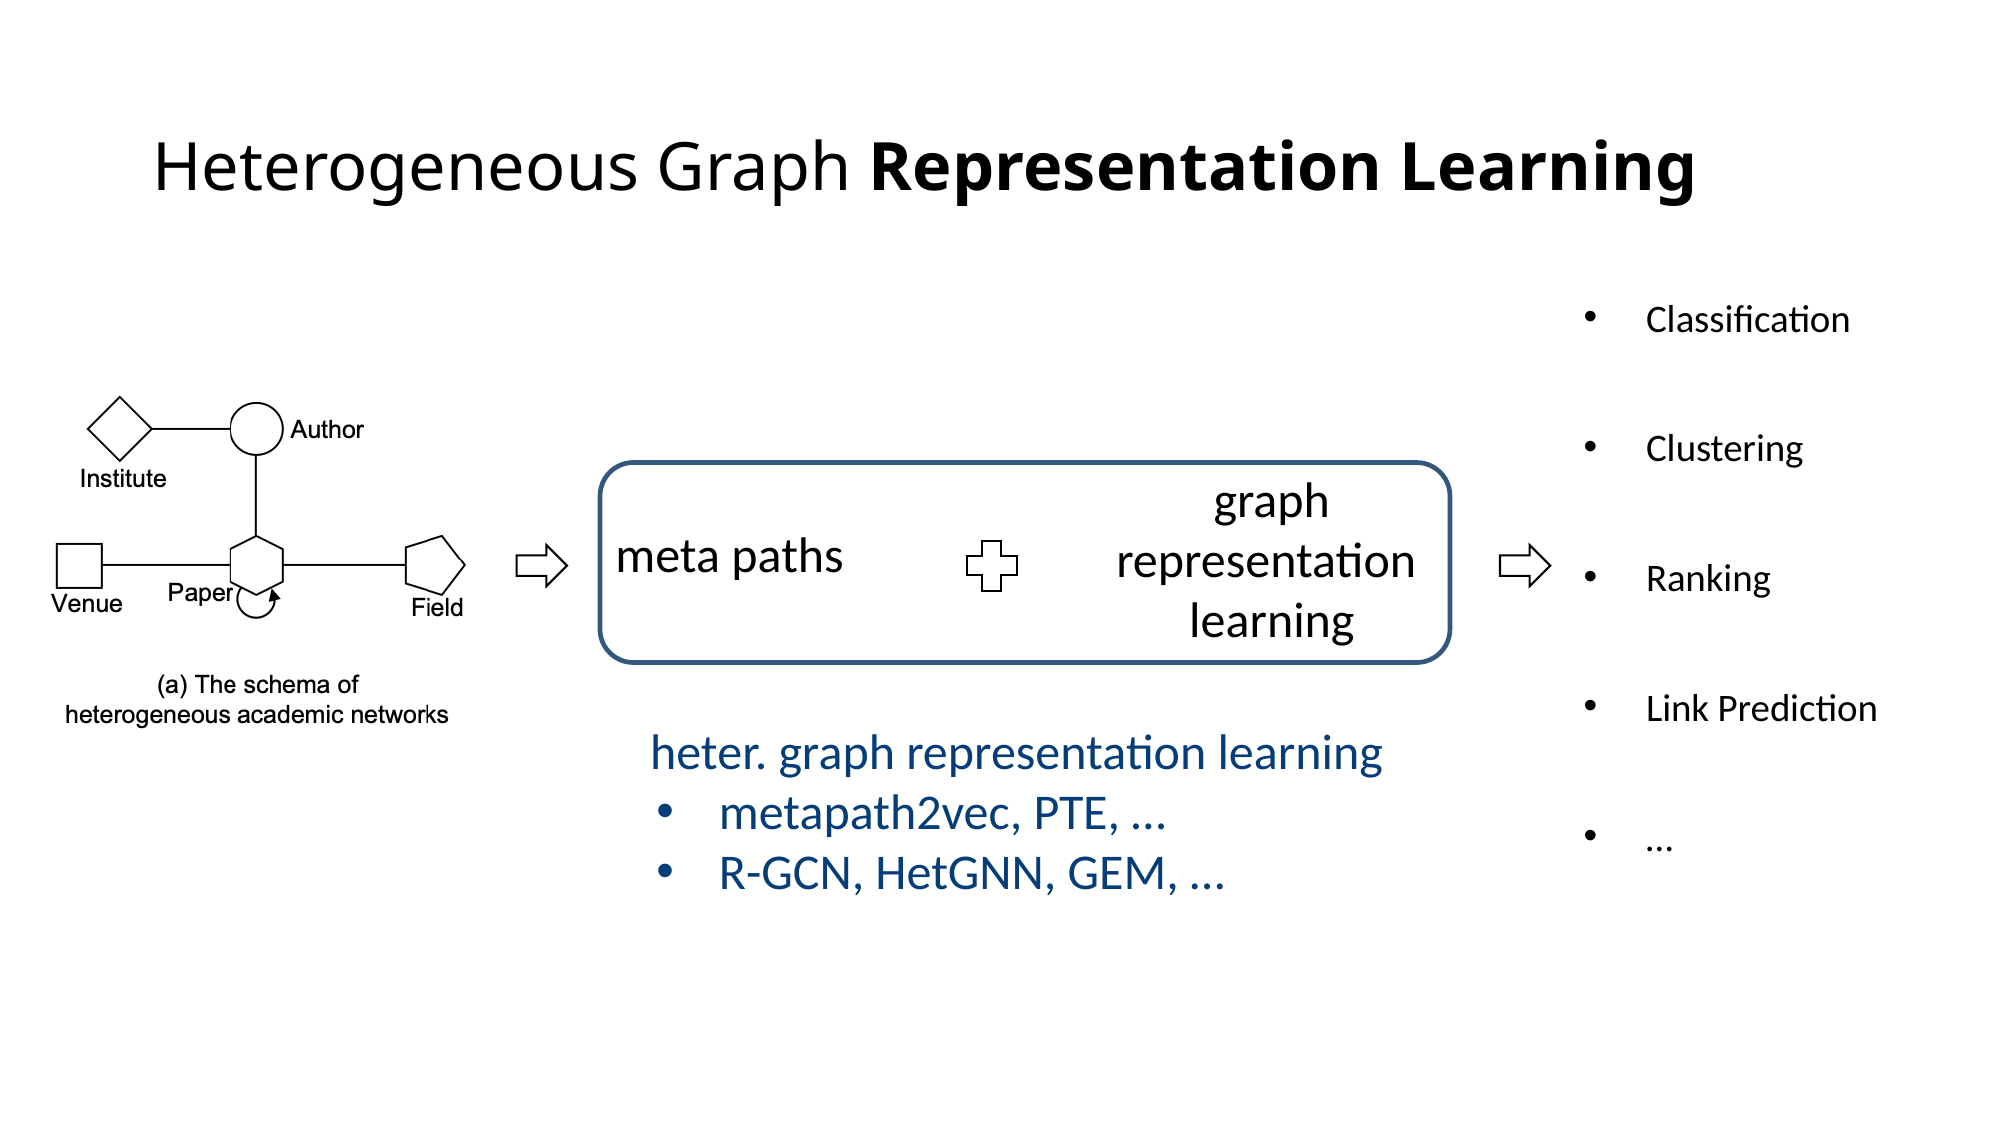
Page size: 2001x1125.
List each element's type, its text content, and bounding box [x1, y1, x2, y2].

text_box [1498, 542, 1552, 589]
text_box graph representation learning [1101, 460, 1443, 472]
text_box heter. graph representation learning metapath2vec, PTE, … R-GCN, HetGNN, GEM, … [566, 712, 1467, 968]
title Heterogeneous Graph Representation Learning [137, 59, 1863, 278]
text_box [515, 542, 569, 589]
text_box Classification Clustering Ranking Link Prediction … [1568, 262, 1894, 867]
picture [33, 379, 484, 741]
text_box [598, 461, 1452, 664]
text_box [966, 540, 1018, 592]
